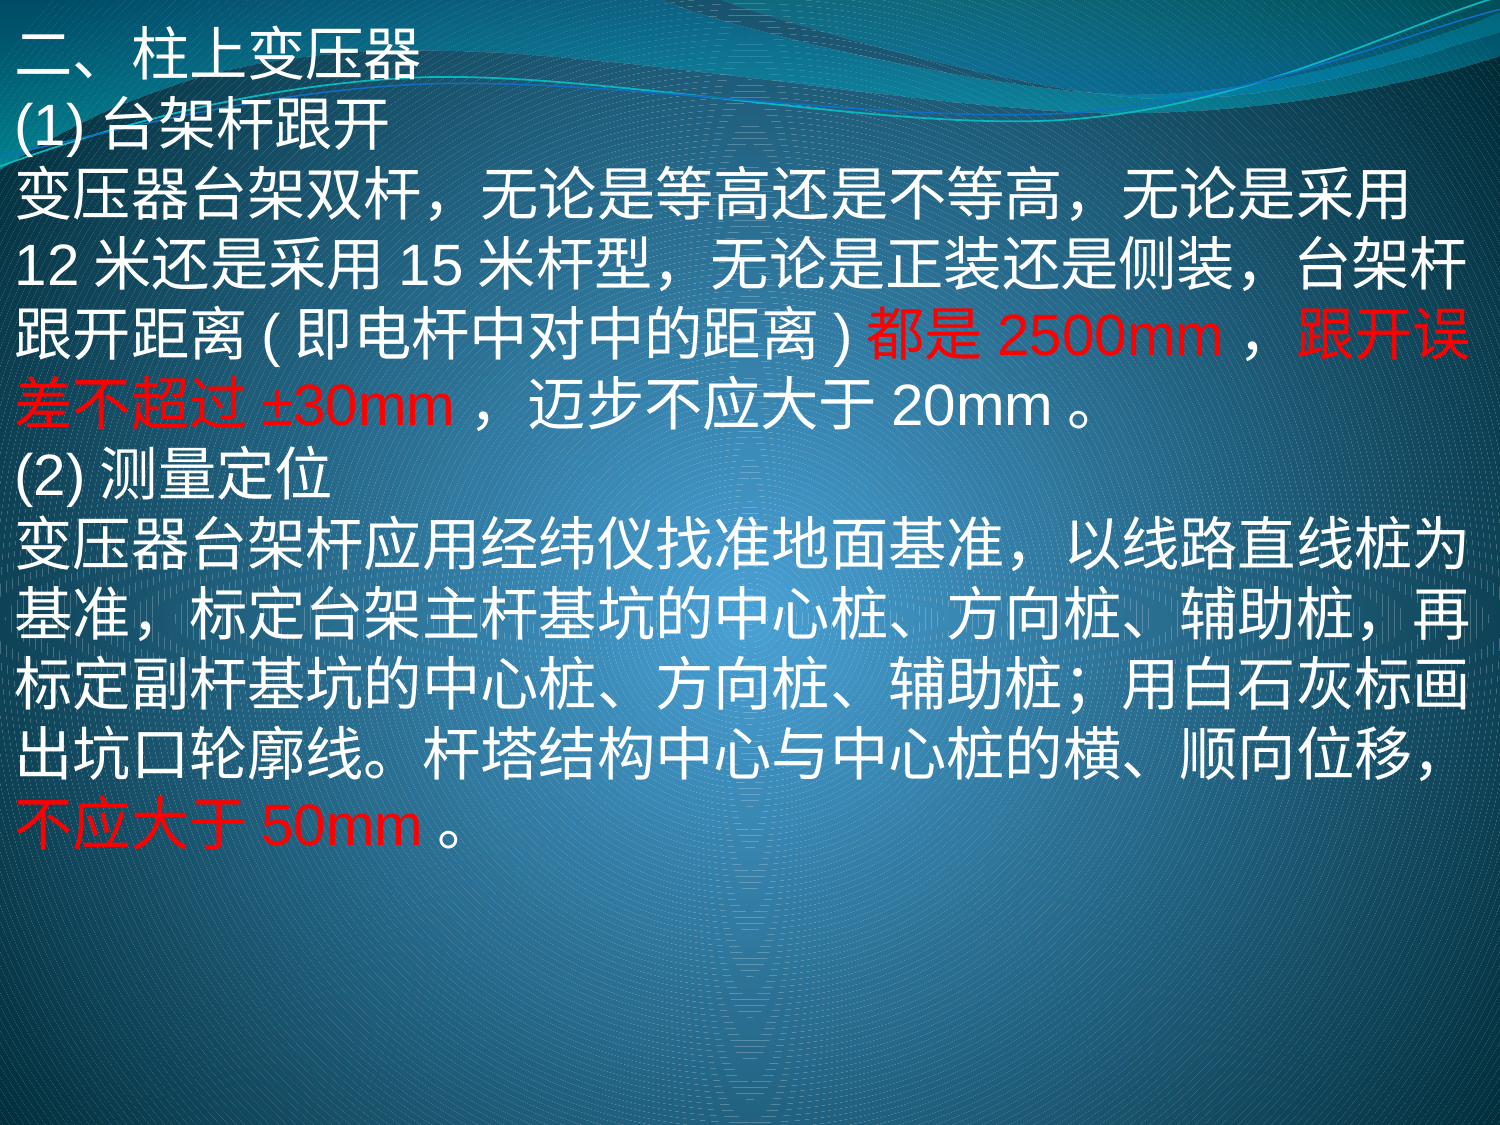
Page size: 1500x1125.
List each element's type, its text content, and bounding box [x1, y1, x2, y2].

text_box 二、柱上变压器 (1)台架杆跟开 变压器台架双杆，无论是等高还是不等高，无论是采用12米还是采用15米杆型，无论是正装还是侧装，台架杆跟开距离(即电杆中对中的距离)都是2500mm，跟开误差不超过±30mm，迈步不应大于20mm。 (2)测量定位 变压器台架杆应用经纬仪找准地面基准，以线路直线桩为基准，标定台架主杆基坑的中心桩、方向桩、辅助桩，再标定副杆基坑的中心桩、方向桩、辅助桩；用白石灰标画出坑口轮廓线。杆塔结构中心与中心桩的横、顺向位移，不应大于50mm。 [0, 9, 1500, 935]
